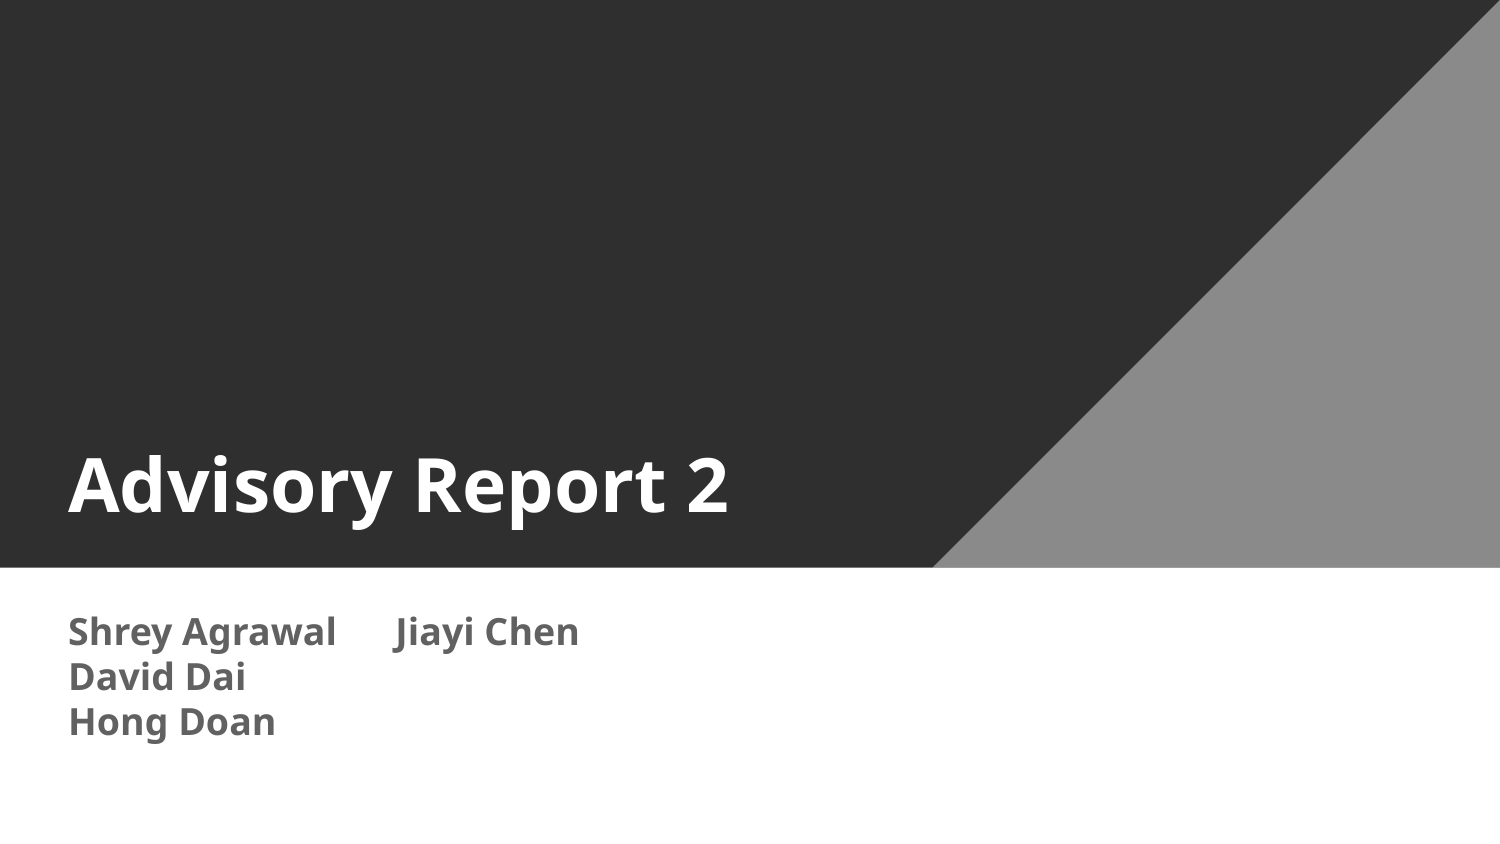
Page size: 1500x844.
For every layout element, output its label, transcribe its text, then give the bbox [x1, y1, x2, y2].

subtitle Shrey Agrawal Jiayi Chen David Dai Hong Doan [53, 592, 894, 807]
title Advisory Report 2 [53, 76, 894, 543]
